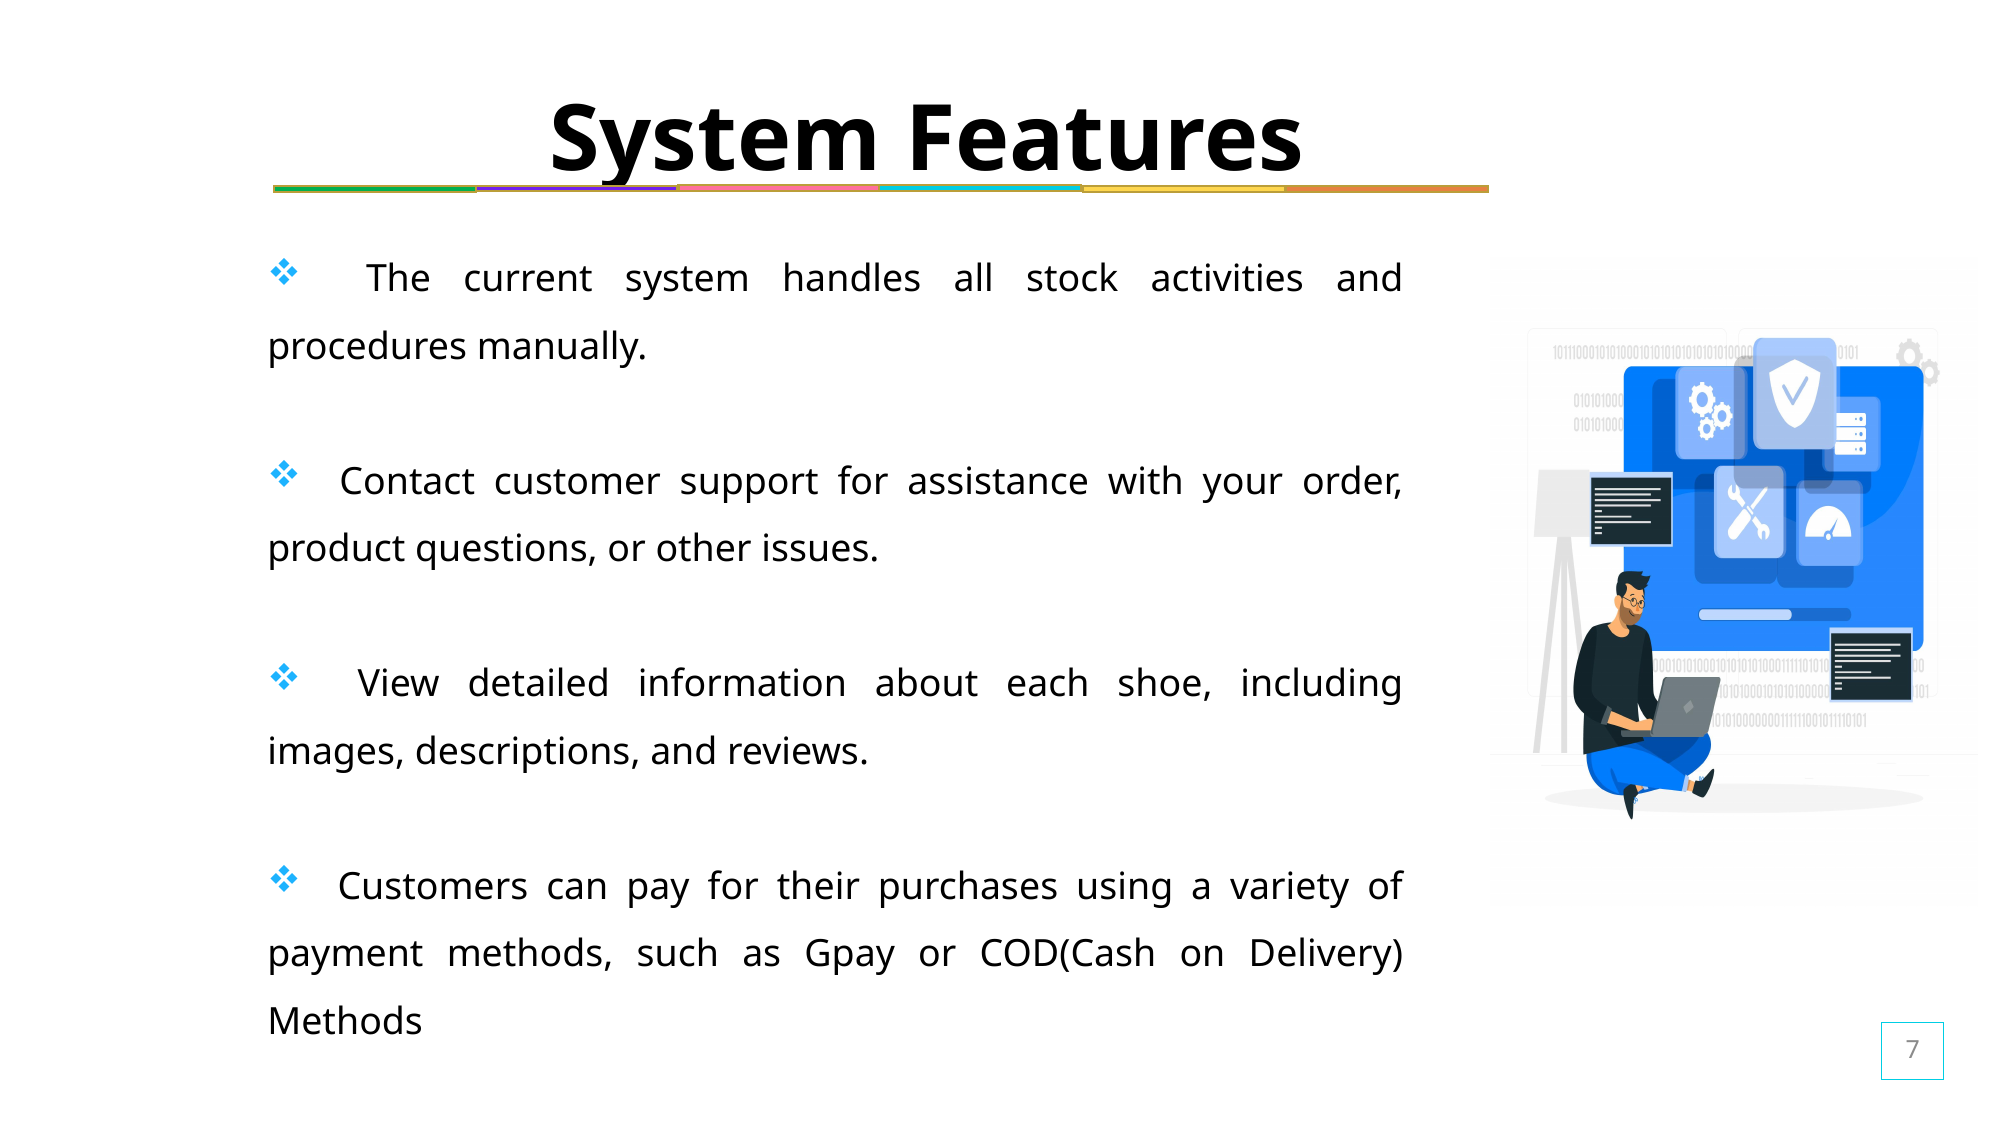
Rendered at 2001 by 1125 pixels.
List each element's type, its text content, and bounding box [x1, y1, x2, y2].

title System Features [0, 41, 1865, 197]
text_box [477, 185, 677, 192]
picture [1490, 257, 1978, 908]
text_box [1285, 185, 1489, 193]
text_box [878, 184, 1082, 192]
text_box [1082, 185, 1285, 193]
text_box [677, 184, 878, 192]
text_box [273, 185, 477, 193]
slide_number 7 [1881, 1022, 1944, 1080]
text_box The current system handles all stock activities and procedures manually. Contact customer support for assistance with your order, product questions, or other issues. View detailed information about each shoe, including images, descriptions, and reviews. Customers can pay for their purchases using a variety of payment methods, such as Gpay or COD(Cash on Delivery) Methods [252, 224, 1419, 1049]
